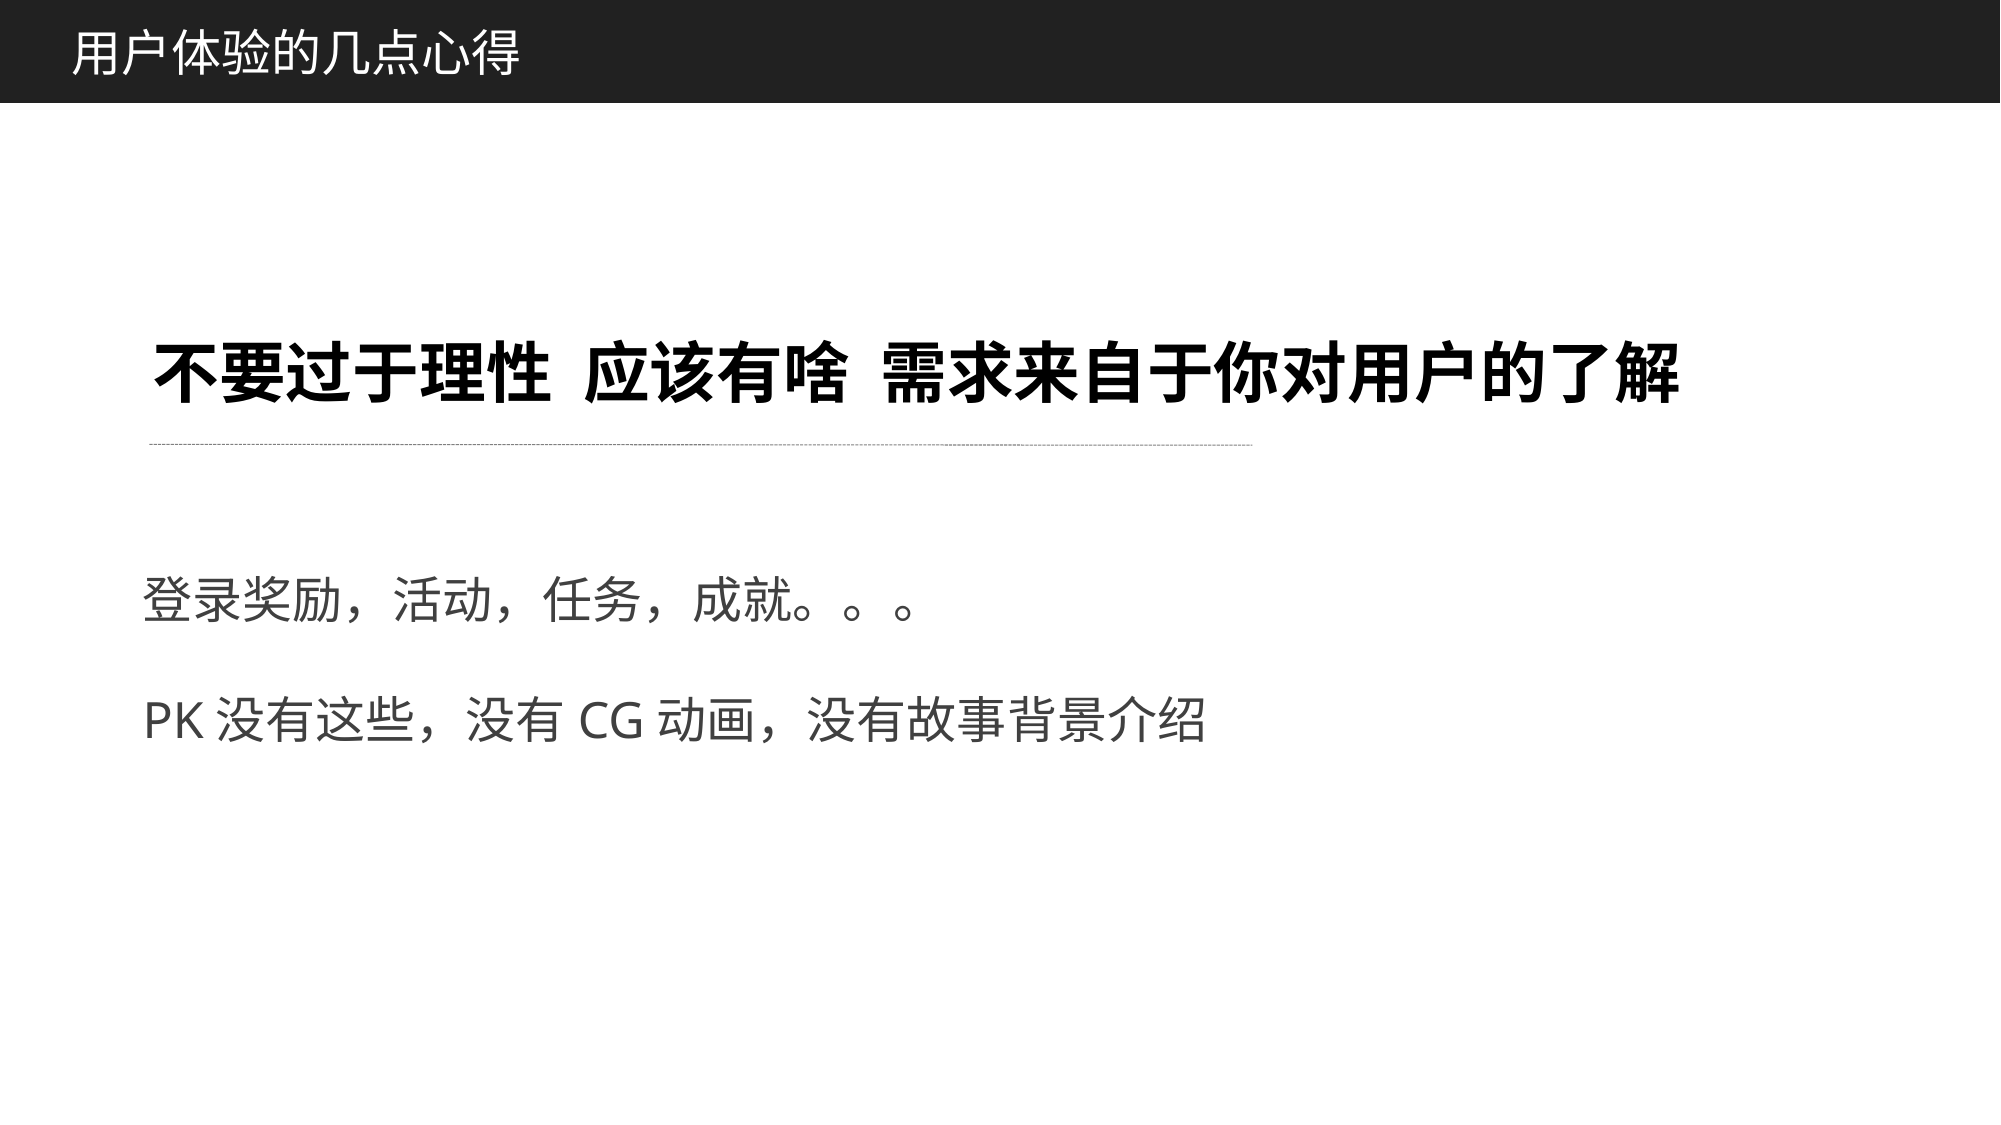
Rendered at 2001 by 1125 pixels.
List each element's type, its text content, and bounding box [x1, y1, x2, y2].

text_box 登录奖励，活动，任务，成就。。。 PK没有这些，没有CG动画，没有故事背景介绍 [127, 561, 1222, 757]
text_box 用户体验的几点心得 [0, 0, 2000, 103]
text_box 不要过于理性 应该有啥 需求来自于你对用户的了解 [137, 323, 1740, 419]
